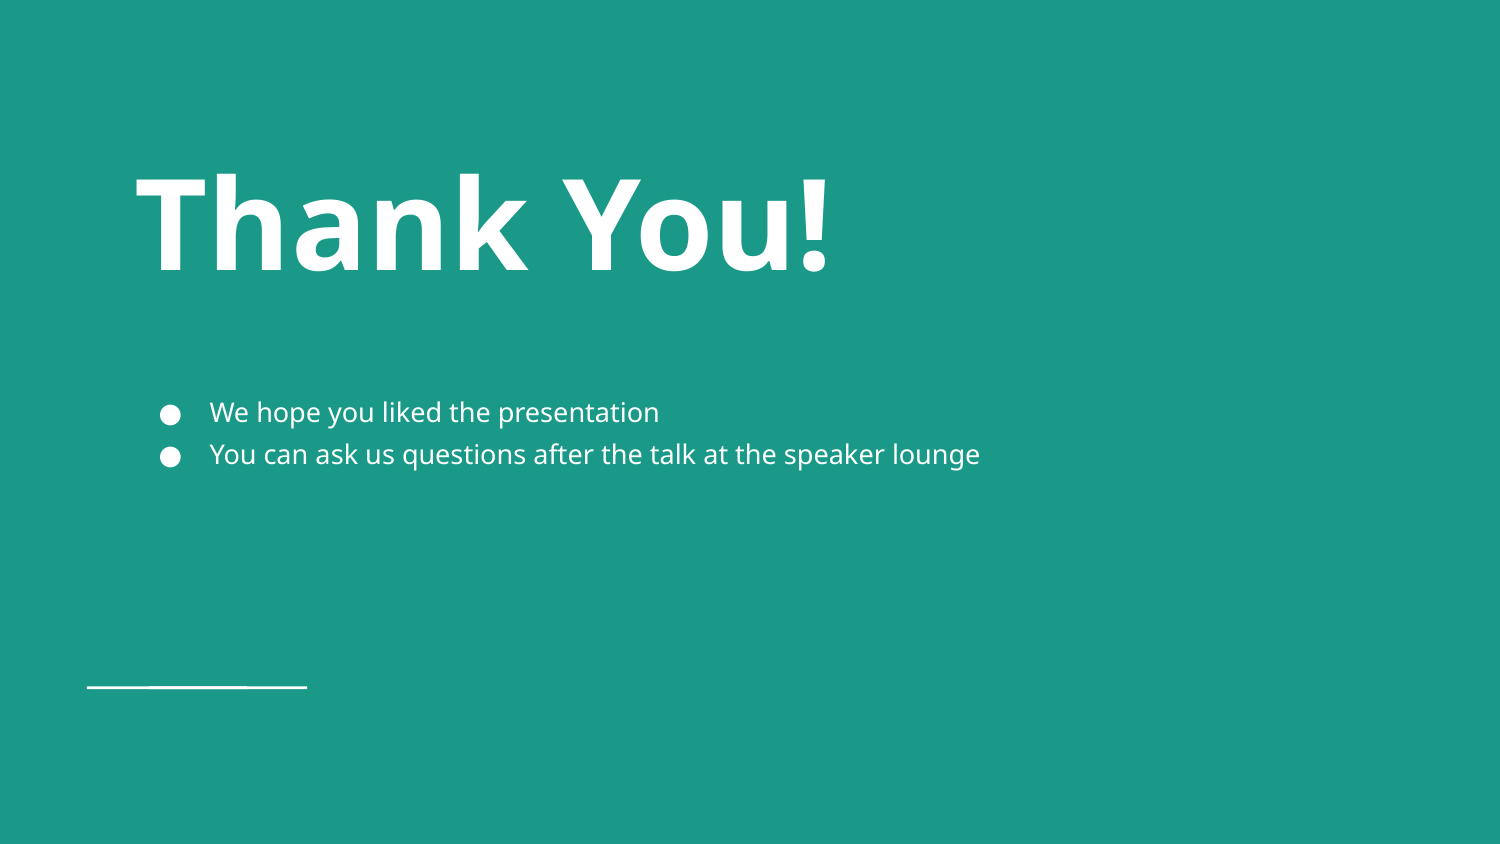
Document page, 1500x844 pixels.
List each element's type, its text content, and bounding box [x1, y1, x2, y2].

list We hope you liked the presentation You can ask us questions after the talk at the speaker lounge [119, 372, 1381, 633]
title Thank You! [119, 120, 1381, 325]
